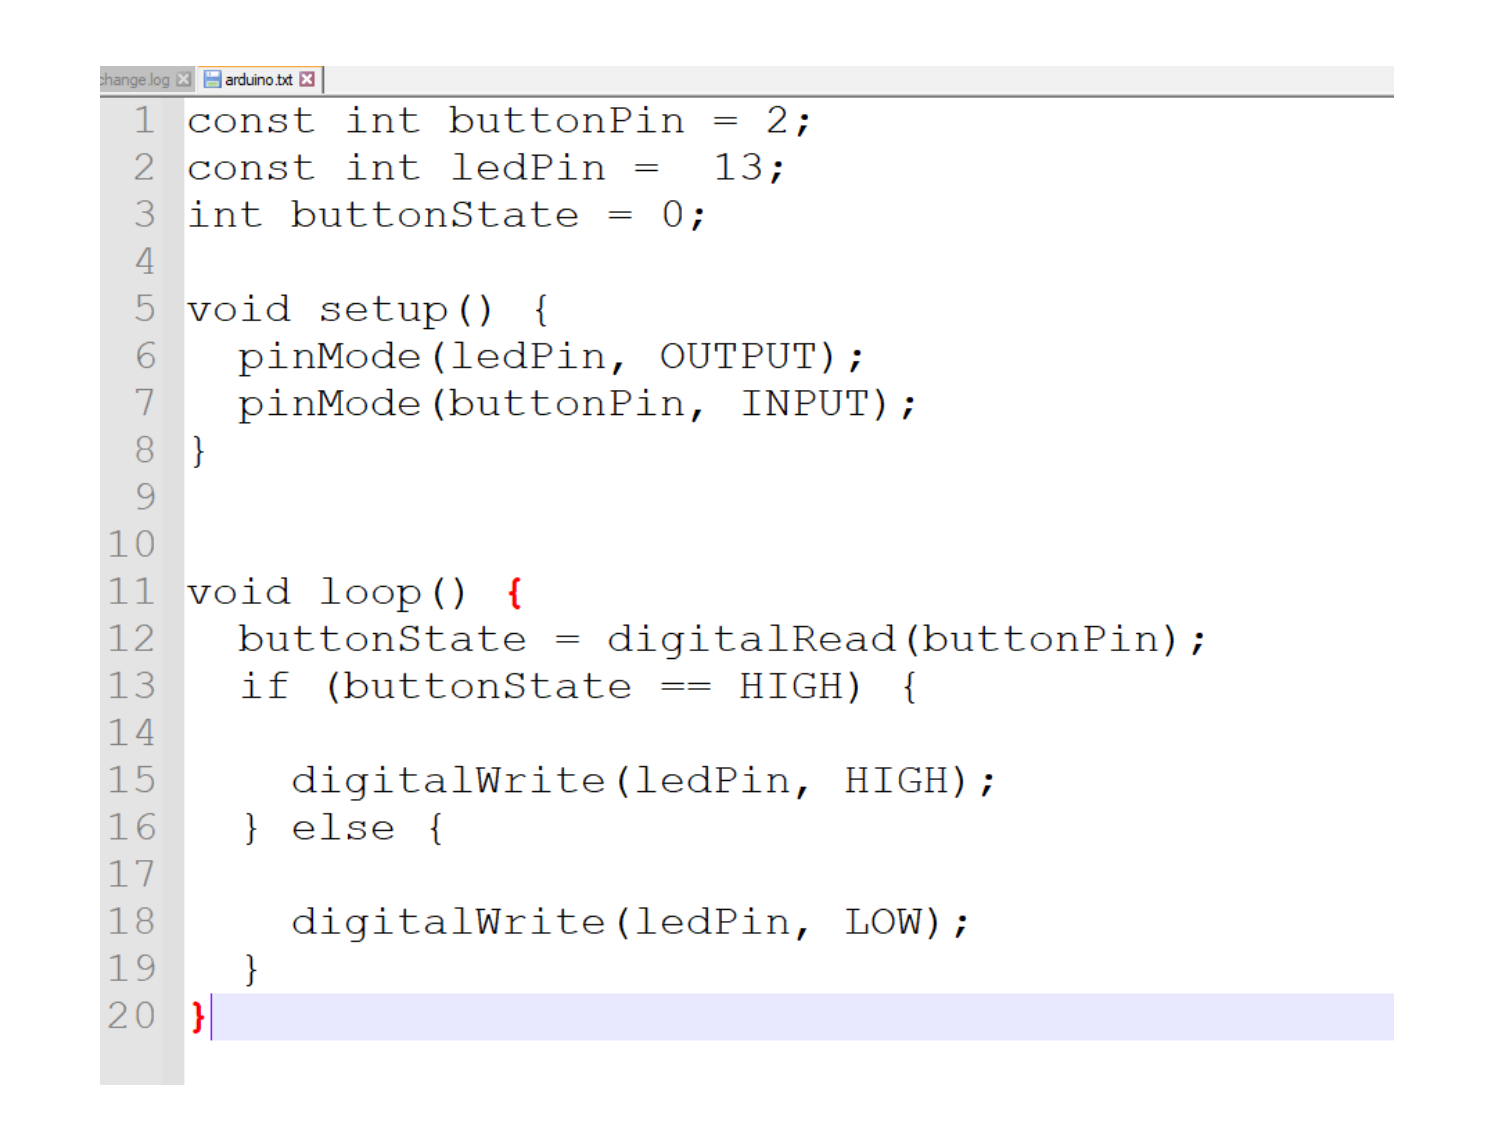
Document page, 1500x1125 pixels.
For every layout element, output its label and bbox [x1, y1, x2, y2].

list [100, 66, 1394, 1085]
